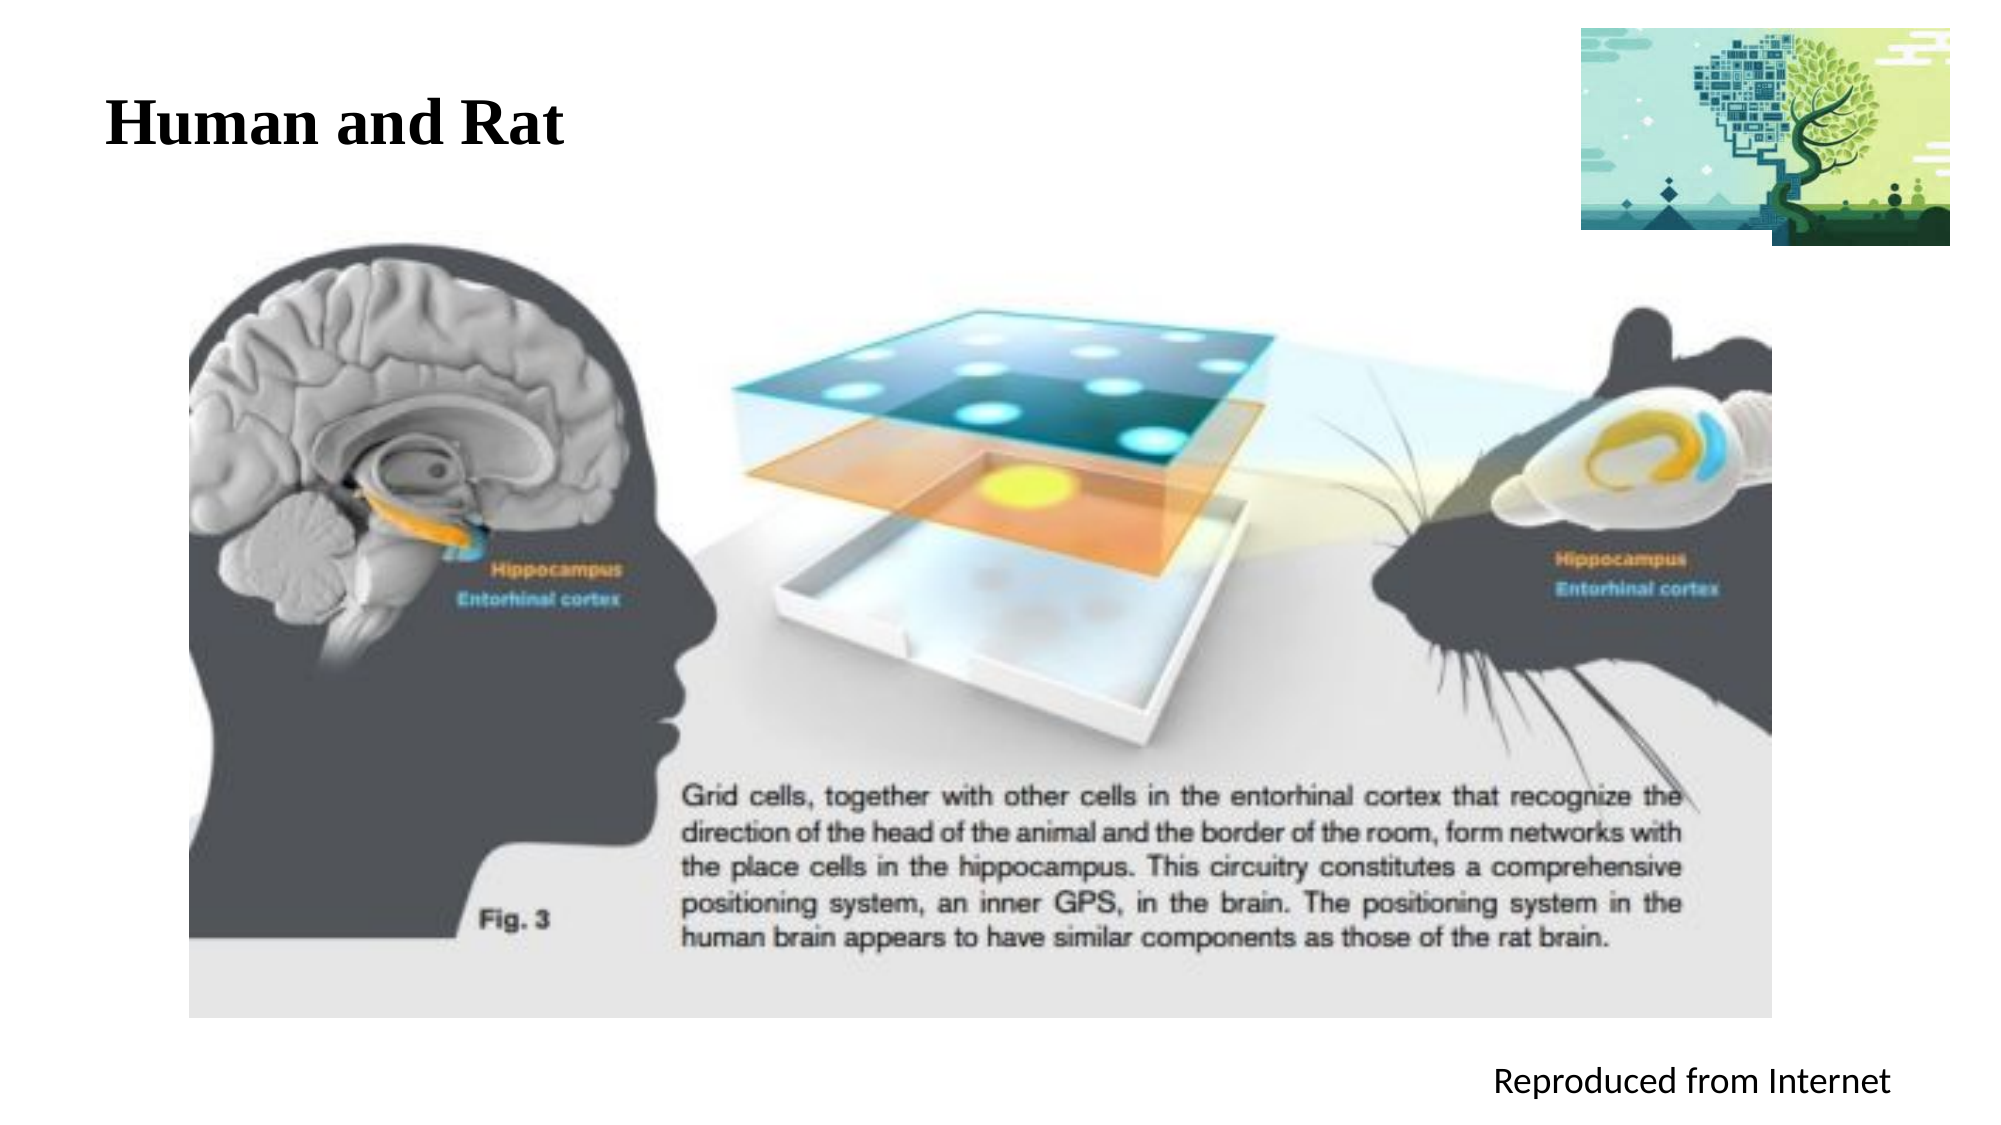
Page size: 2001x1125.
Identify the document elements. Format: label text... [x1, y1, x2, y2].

text_box Human and Rat [90, 70, 733, 166]
text_box Reproduced from Internet [1249, 1049, 1953, 1109]
picture [189, 28, 1950, 1018]
